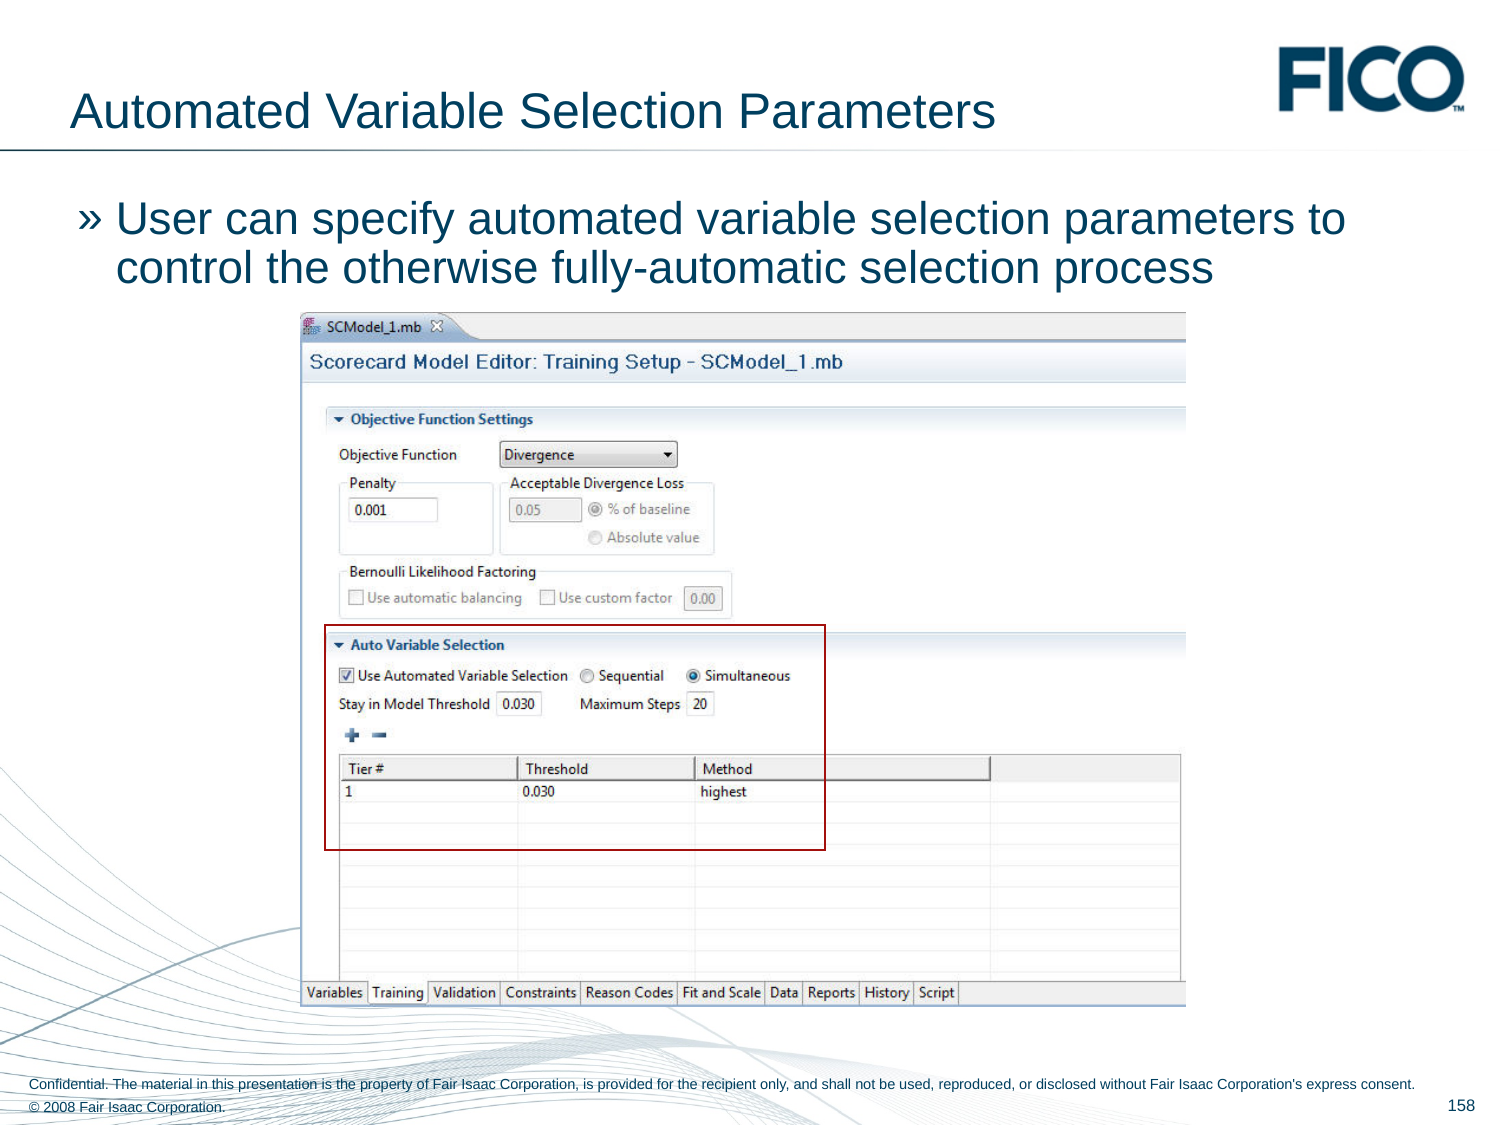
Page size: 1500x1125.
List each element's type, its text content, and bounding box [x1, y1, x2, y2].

list User can specify automated variable selection parameters to control the otherwise fully-automatic selection process [62, 187, 1463, 367]
title Automated Variable Selection Parameters [62, 0, 1463, 139]
picture [0, 0, 1500, 1125]
